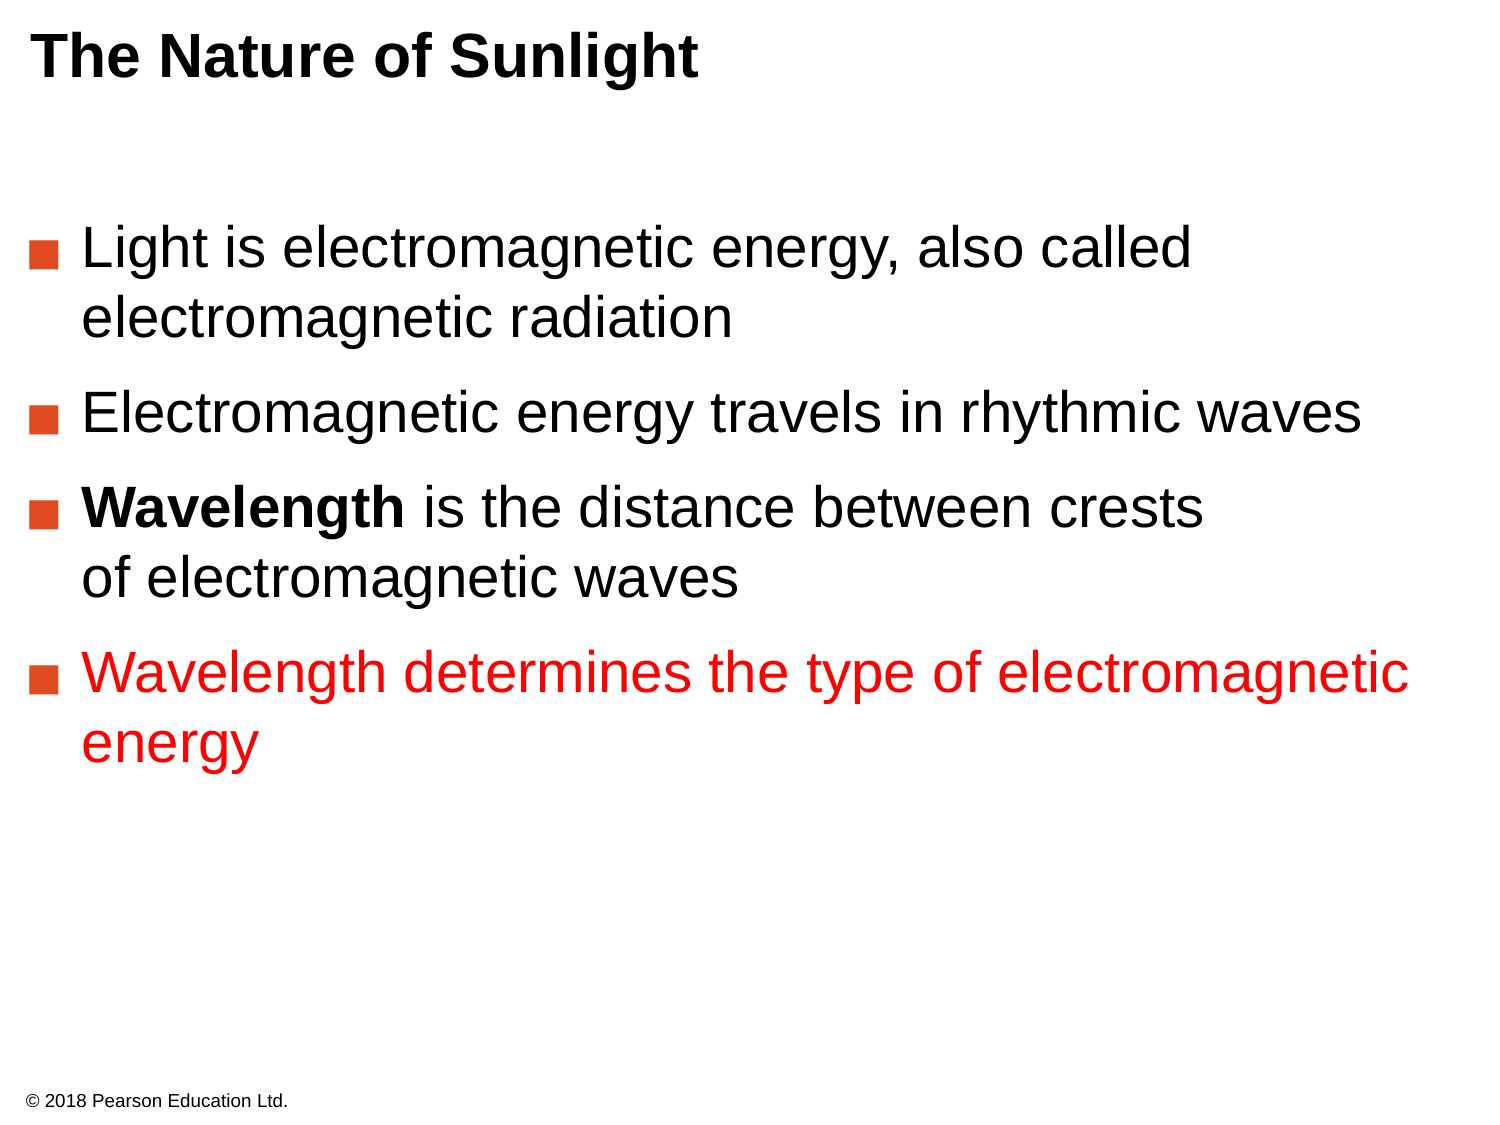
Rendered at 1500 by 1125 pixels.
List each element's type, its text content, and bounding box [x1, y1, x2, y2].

title The Nature of Sunlight [0, 0, 1500, 106]
footer © 2018 Pearson Education Ltd. [10, 1080, 518, 1119]
list Light is electromagnetic energy, also called electromagnetic radiation Electromagnetic energy travels in rhythmic waves Wavelength is the distance between crests of electromagnetic waves Wavelength determines the type of electromagnetic energy [24, 208, 1475, 1065]
